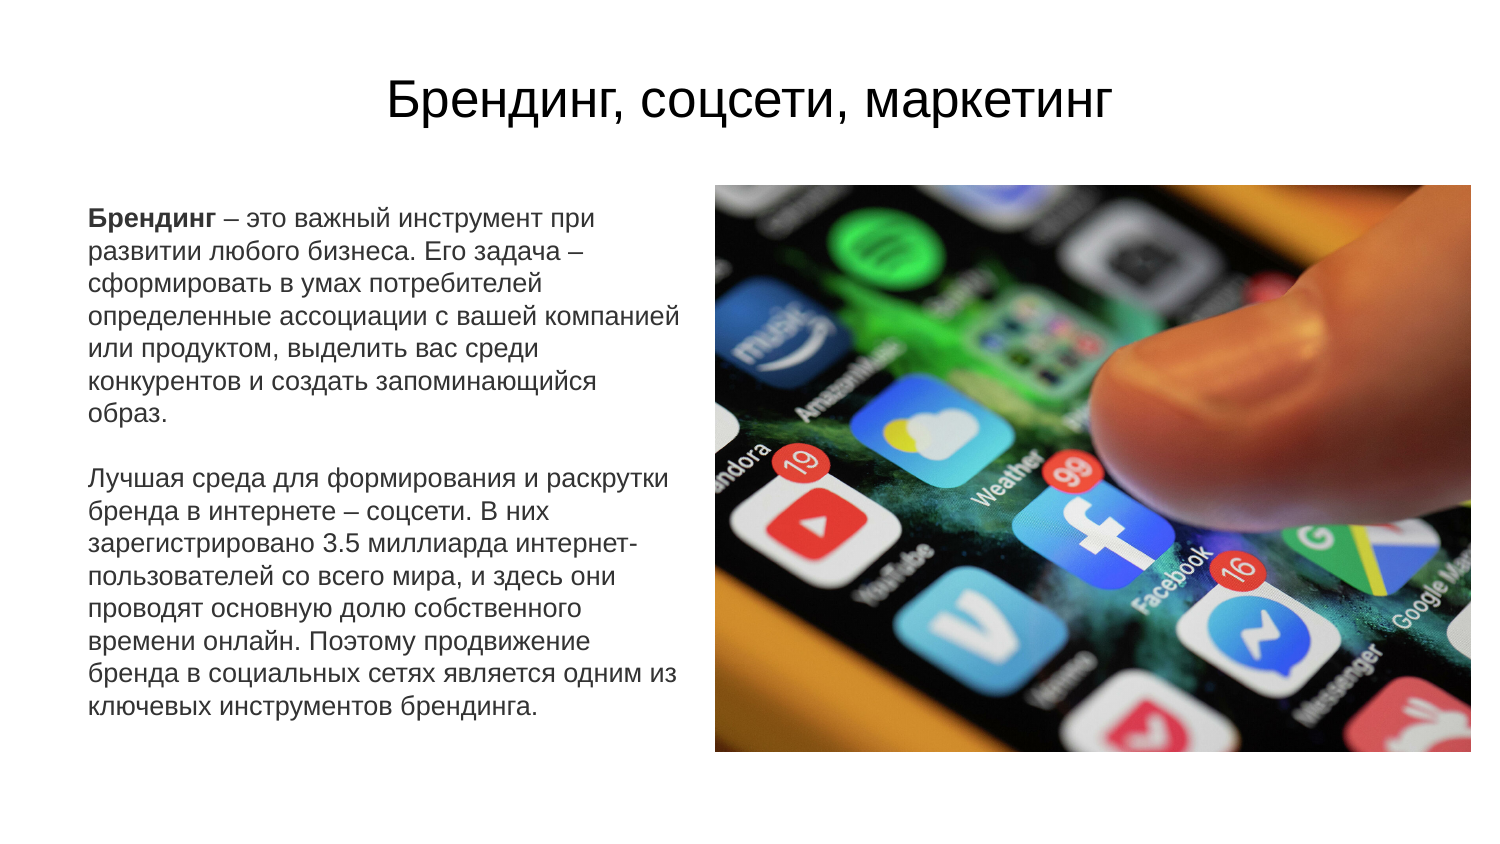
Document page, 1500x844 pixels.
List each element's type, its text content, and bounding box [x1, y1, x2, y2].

title Брендинг, соцсети, маркетинг [51, 50, 1449, 144]
picture [715, 185, 1471, 753]
text_box Брендинг – это важный инструмент при развитии любого бизнеса. Его задача – сформировать в умах потребителей определенные ассоциации с вашей компанией или продуктом, выделить вас среди конкурентов и создать запоминающийся образ. Лучшая среда для формирования и раскрутки бренда в интернете – соцсети. В них зарегистрировано 3.5 миллиарда интернет-пользователей со всего мира, и здесь они проводят основную долю собственного времени онлайн. Поэтому продвижение бренда в социальных сетях является одним из ключевых инструментов брендинга. [72, 185, 699, 736]
